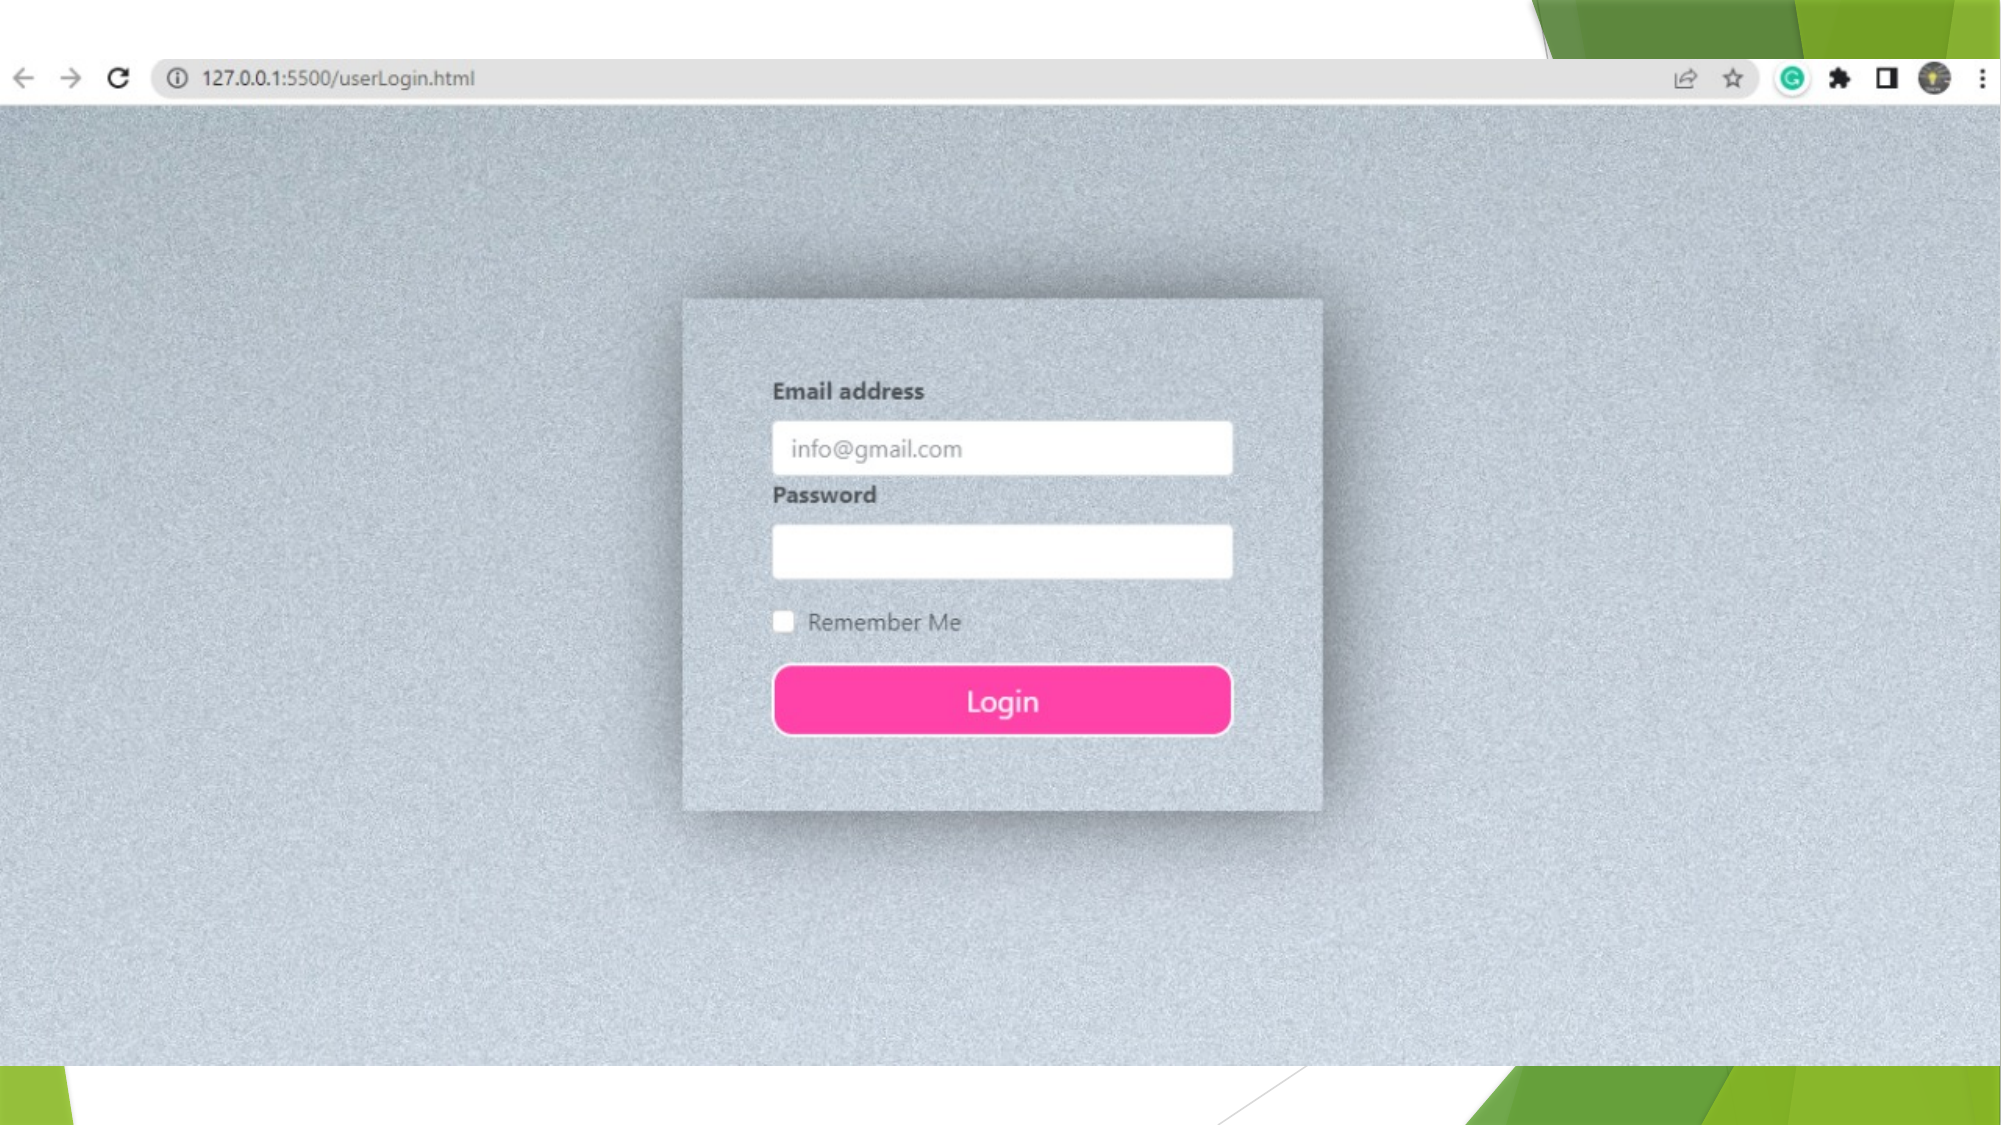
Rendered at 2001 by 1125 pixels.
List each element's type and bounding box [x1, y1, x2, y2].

picture [0, 58, 2000, 1067]
